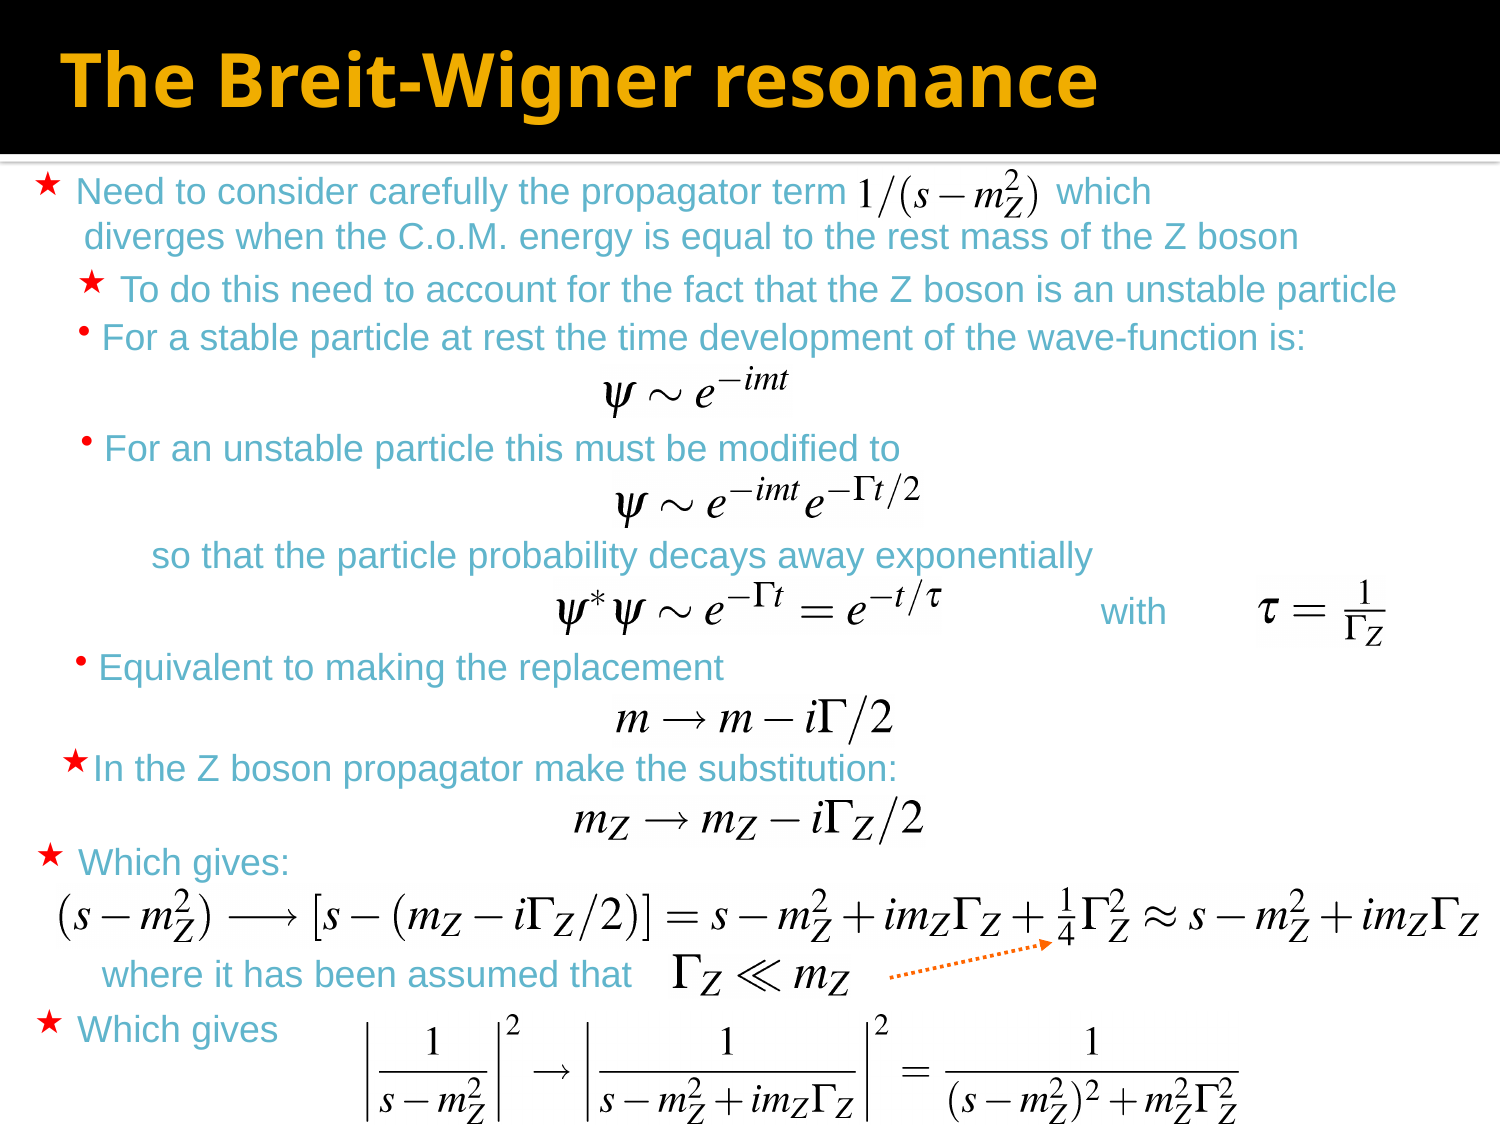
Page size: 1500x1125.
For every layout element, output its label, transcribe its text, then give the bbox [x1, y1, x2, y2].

text_box so that the particle probability decays away exponentially [136, 523, 1119, 584]
text_box For a stable particle at rest the time development of the wave-function is: [63, 305, 1322, 366]
text_box For an unstable particle this must be modified to [65, 415, 917, 477]
title The Breit-Wigner resonance [44, 0, 1467, 155]
picture [570, 795, 926, 848]
text_box To do this need to account for the fact that the Z boson is an unstable particle [60, 257, 1413, 318]
text_box In the Z boson propagator make the substitution: [44, 736, 914, 797]
text_box Which gives [18, 997, 305, 1058]
picture [1256, 575, 1386, 648]
text_box Which gives: [19, 830, 306, 891]
text_box Equivalent to making the replacement [59, 635, 750, 696]
picture [600, 364, 793, 418]
picture [668, 954, 851, 999]
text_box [9, 159, 1322, 266]
picture [612, 694, 896, 748]
picture [612, 470, 924, 528]
text_box where it has been assumed that [87, 958, 658, 1003]
picture [553, 576, 942, 635]
picture [56, 883, 1480, 949]
picture [364, 1011, 1239, 1125]
text_box with [1086, 579, 1183, 640]
